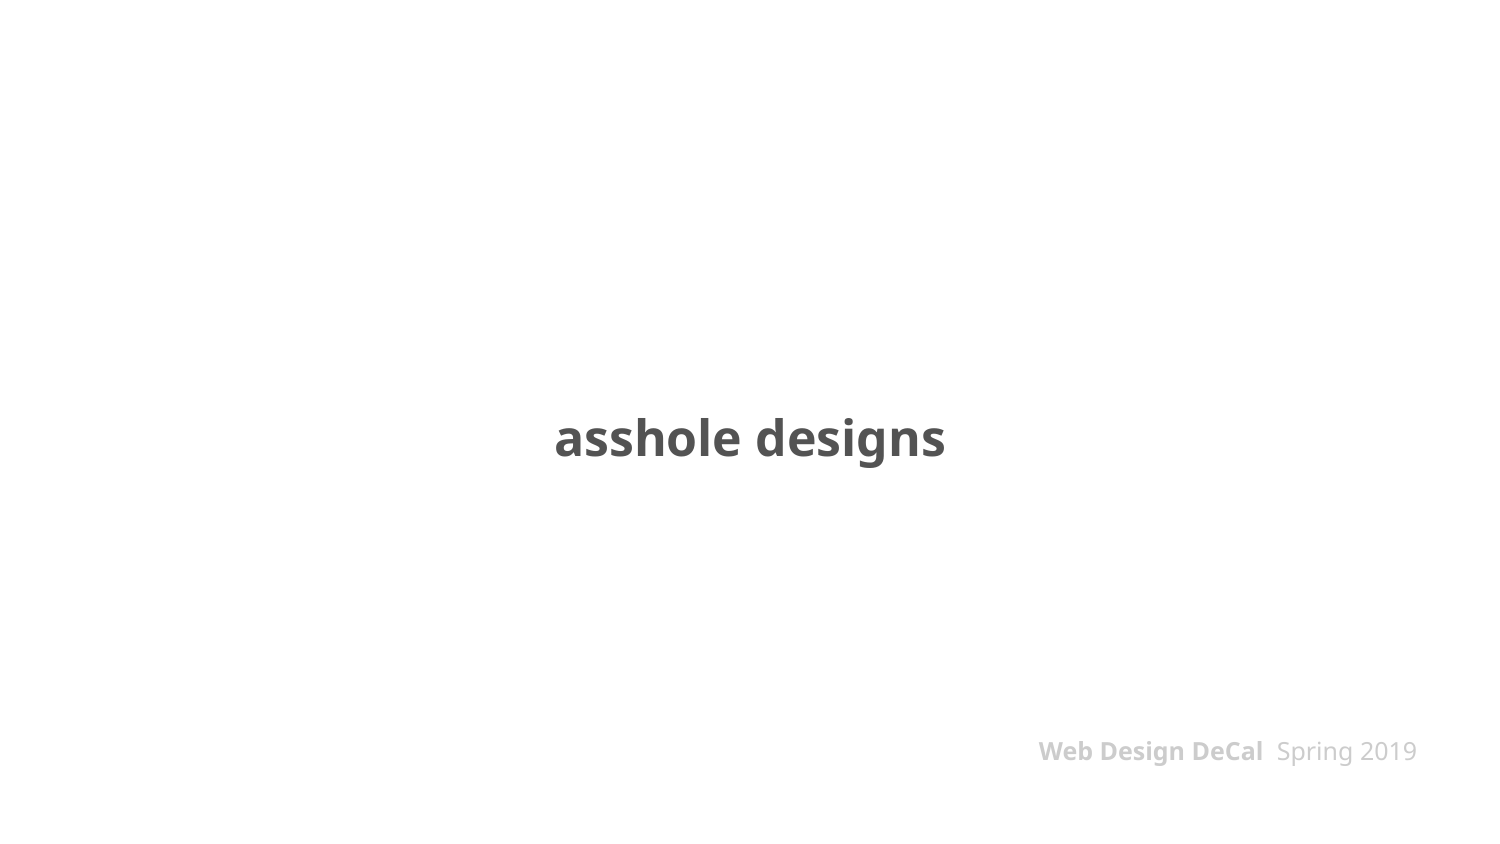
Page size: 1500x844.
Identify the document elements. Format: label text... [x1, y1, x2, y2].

title asshole designs [82, 169, 1418, 694]
